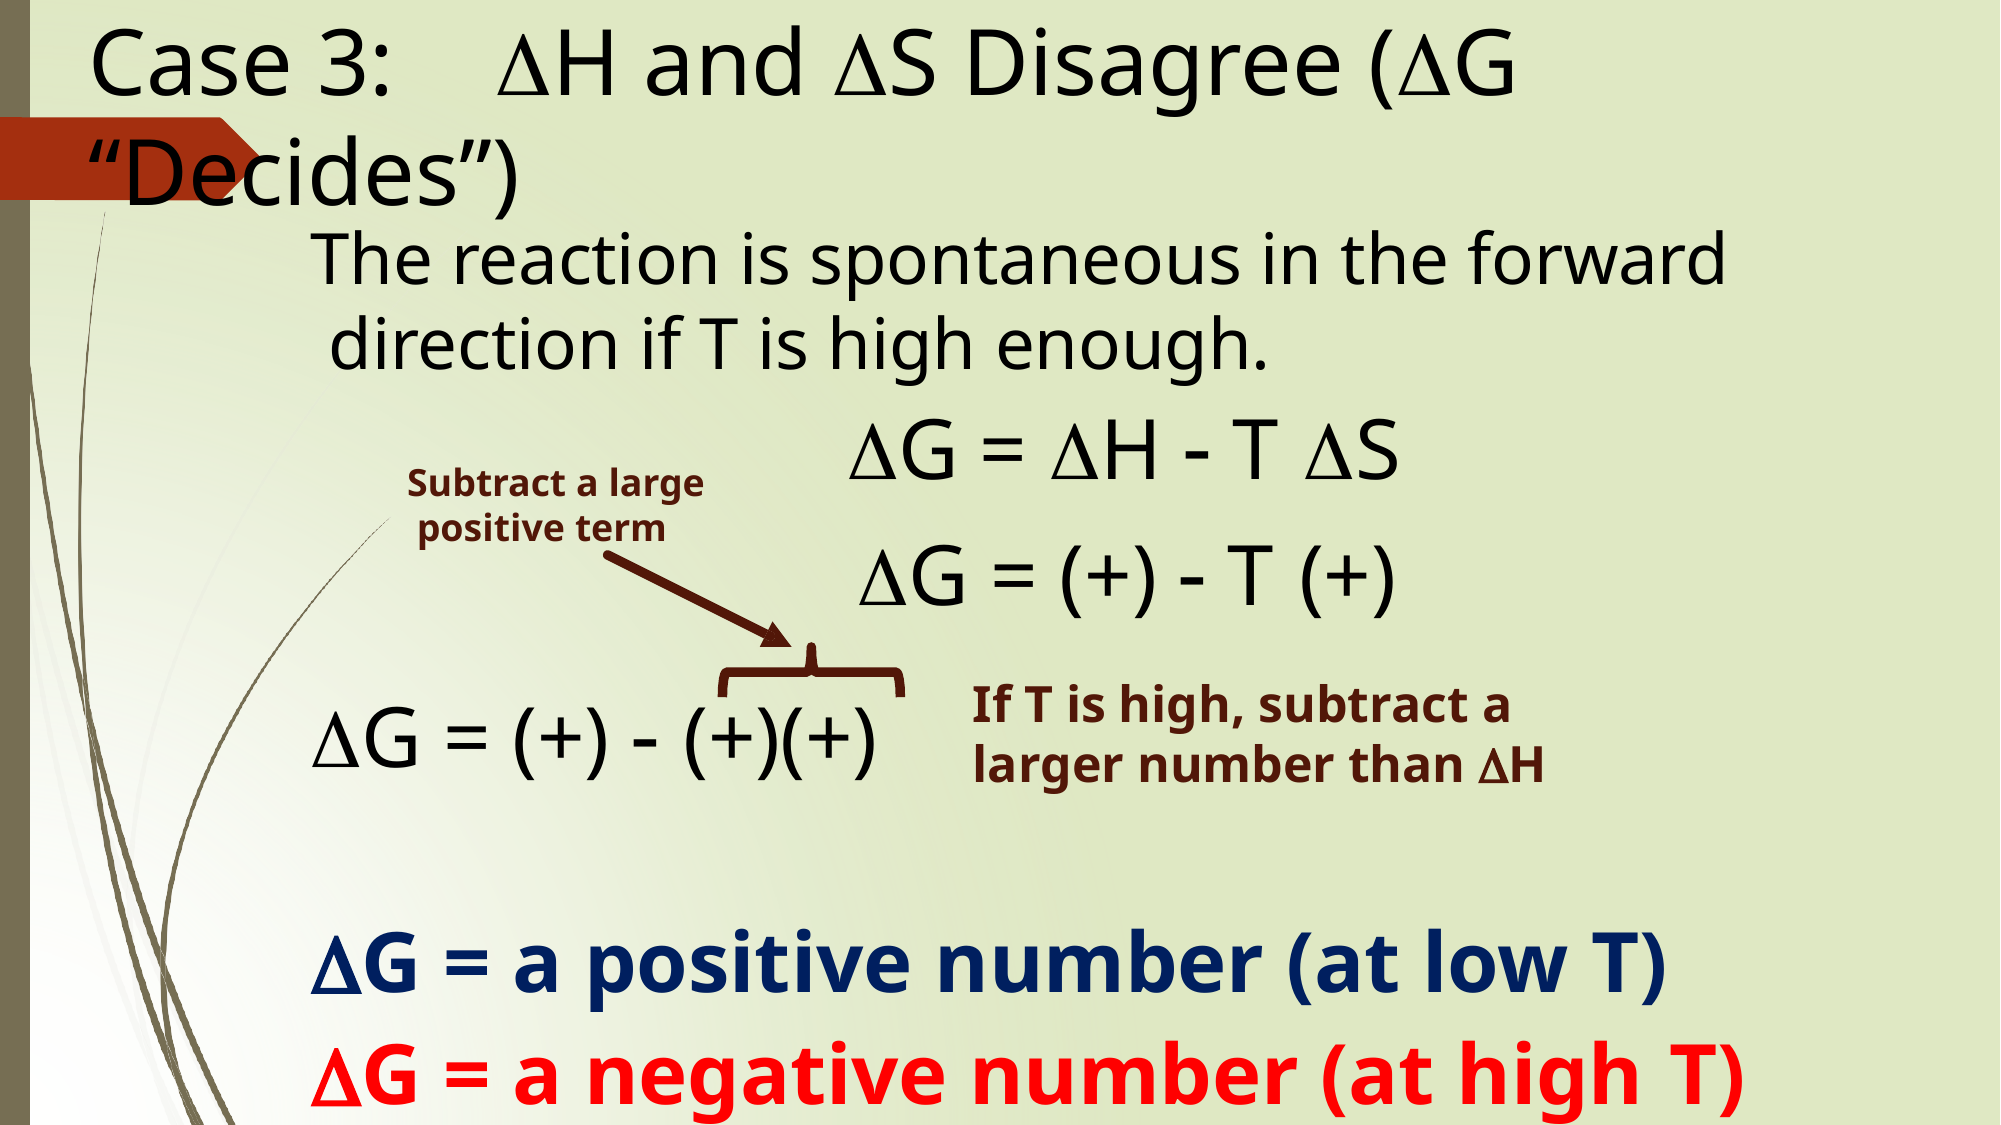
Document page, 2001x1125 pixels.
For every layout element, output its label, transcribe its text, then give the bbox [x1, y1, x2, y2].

text_box The reaction is spontaneous in the forward direction if T is high enough. [308, 212, 1731, 384]
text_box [602, 549, 906, 703]
text_box G = H  T S G = (+)  T (+) [845, 369, 1451, 622]
text_box Subtract a large positive term [405, 456, 714, 549]
text_box G = a positive number (at low T) G = a negative number (at high T) [308, 894, 1760, 1122]
title Case 3: H and S Disagree (G “Decides”) [42, 1, 1957, 224]
text_box G = (+)  (+)(+) [308, 682, 912, 785]
picture [30, 0, 2000, 1125]
text_box If T is high, subtract a larger number than H [970, 670, 1562, 793]
